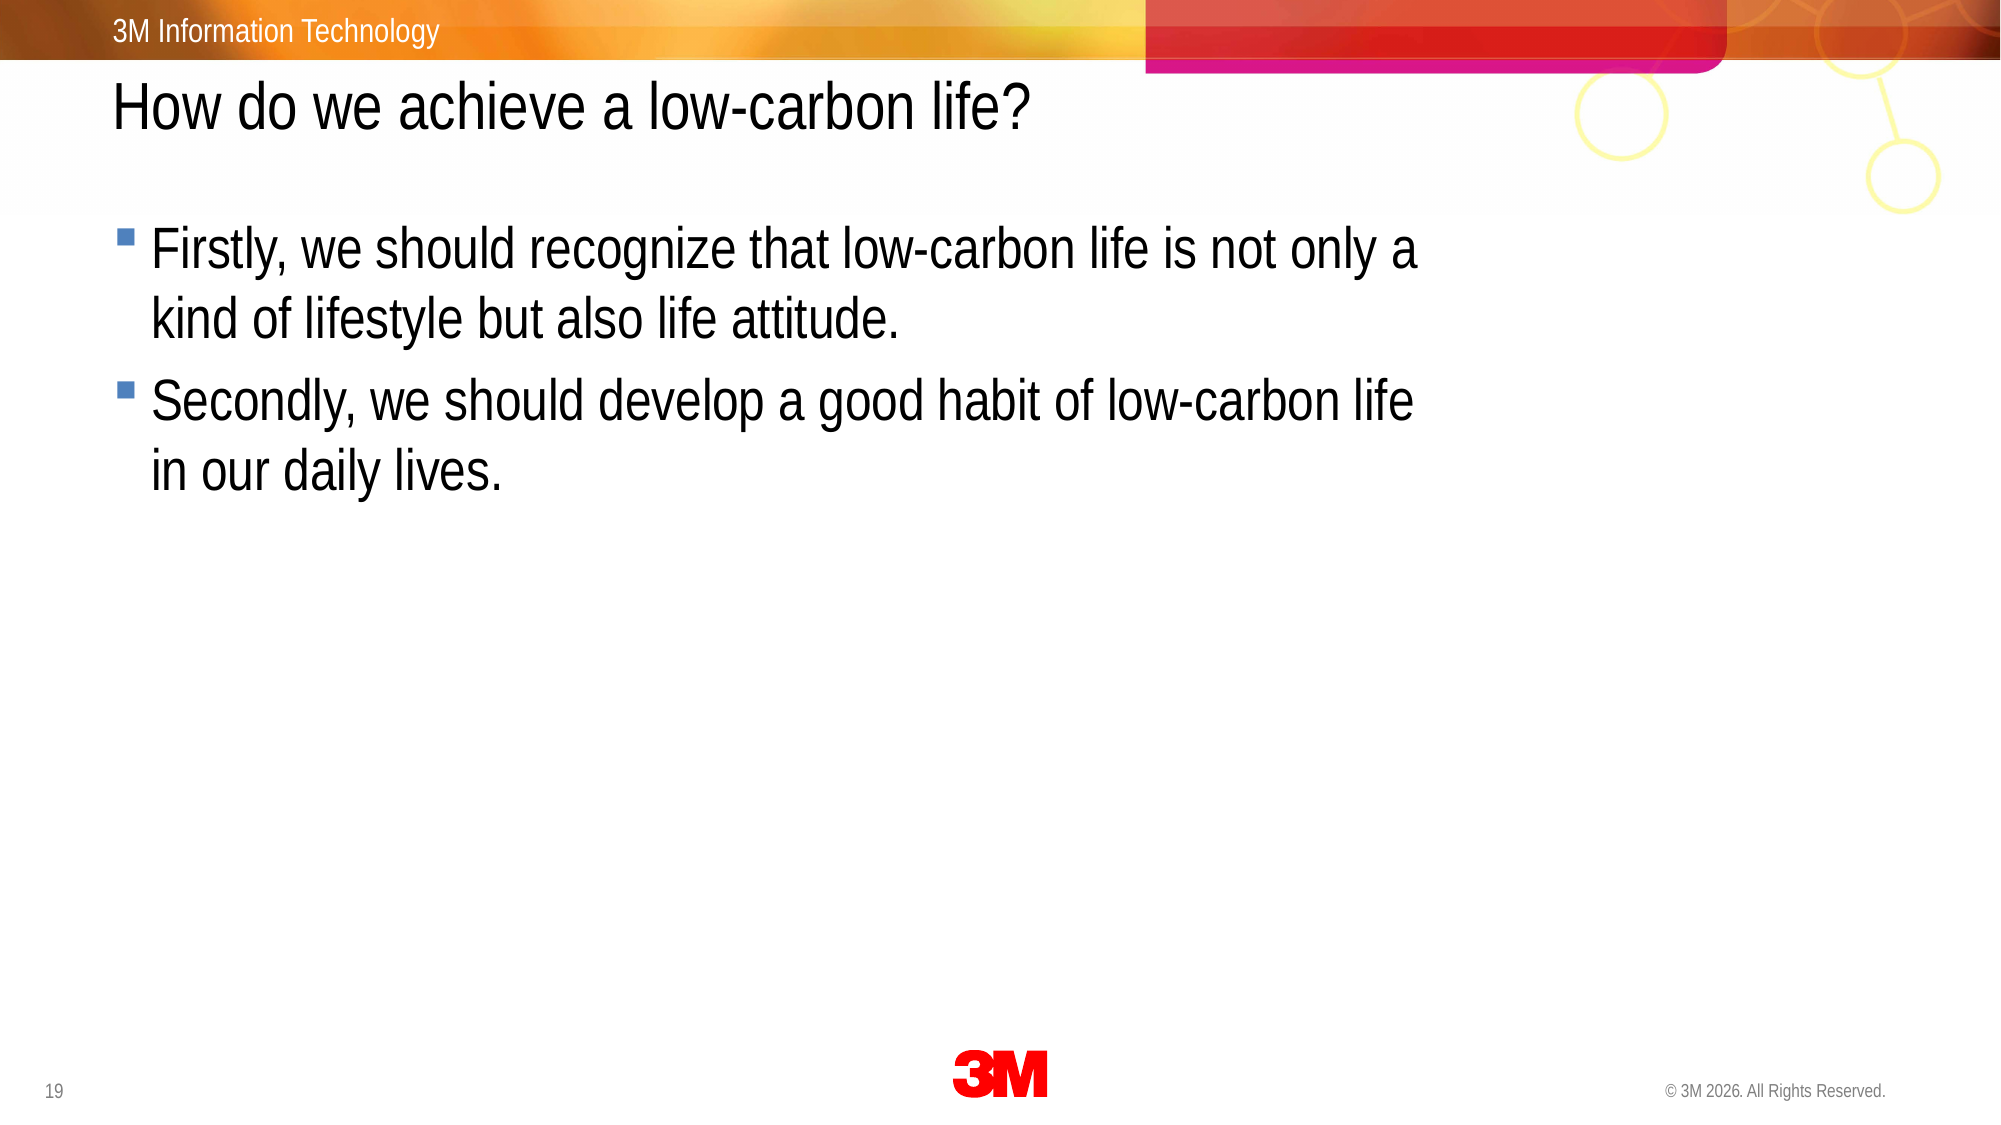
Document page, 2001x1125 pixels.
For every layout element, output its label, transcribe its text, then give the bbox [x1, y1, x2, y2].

list Firstly, we should recognize that low-carbon life is not only a kind of lifestyle but also life attitude. Secondly, we should develop a good habit of low-carbon life in our daily lives. [112, 210, 1463, 960]
title How do we achieve a low-carbon life? [112, 75, 1883, 150]
picture [0, 0, 2001, 215]
